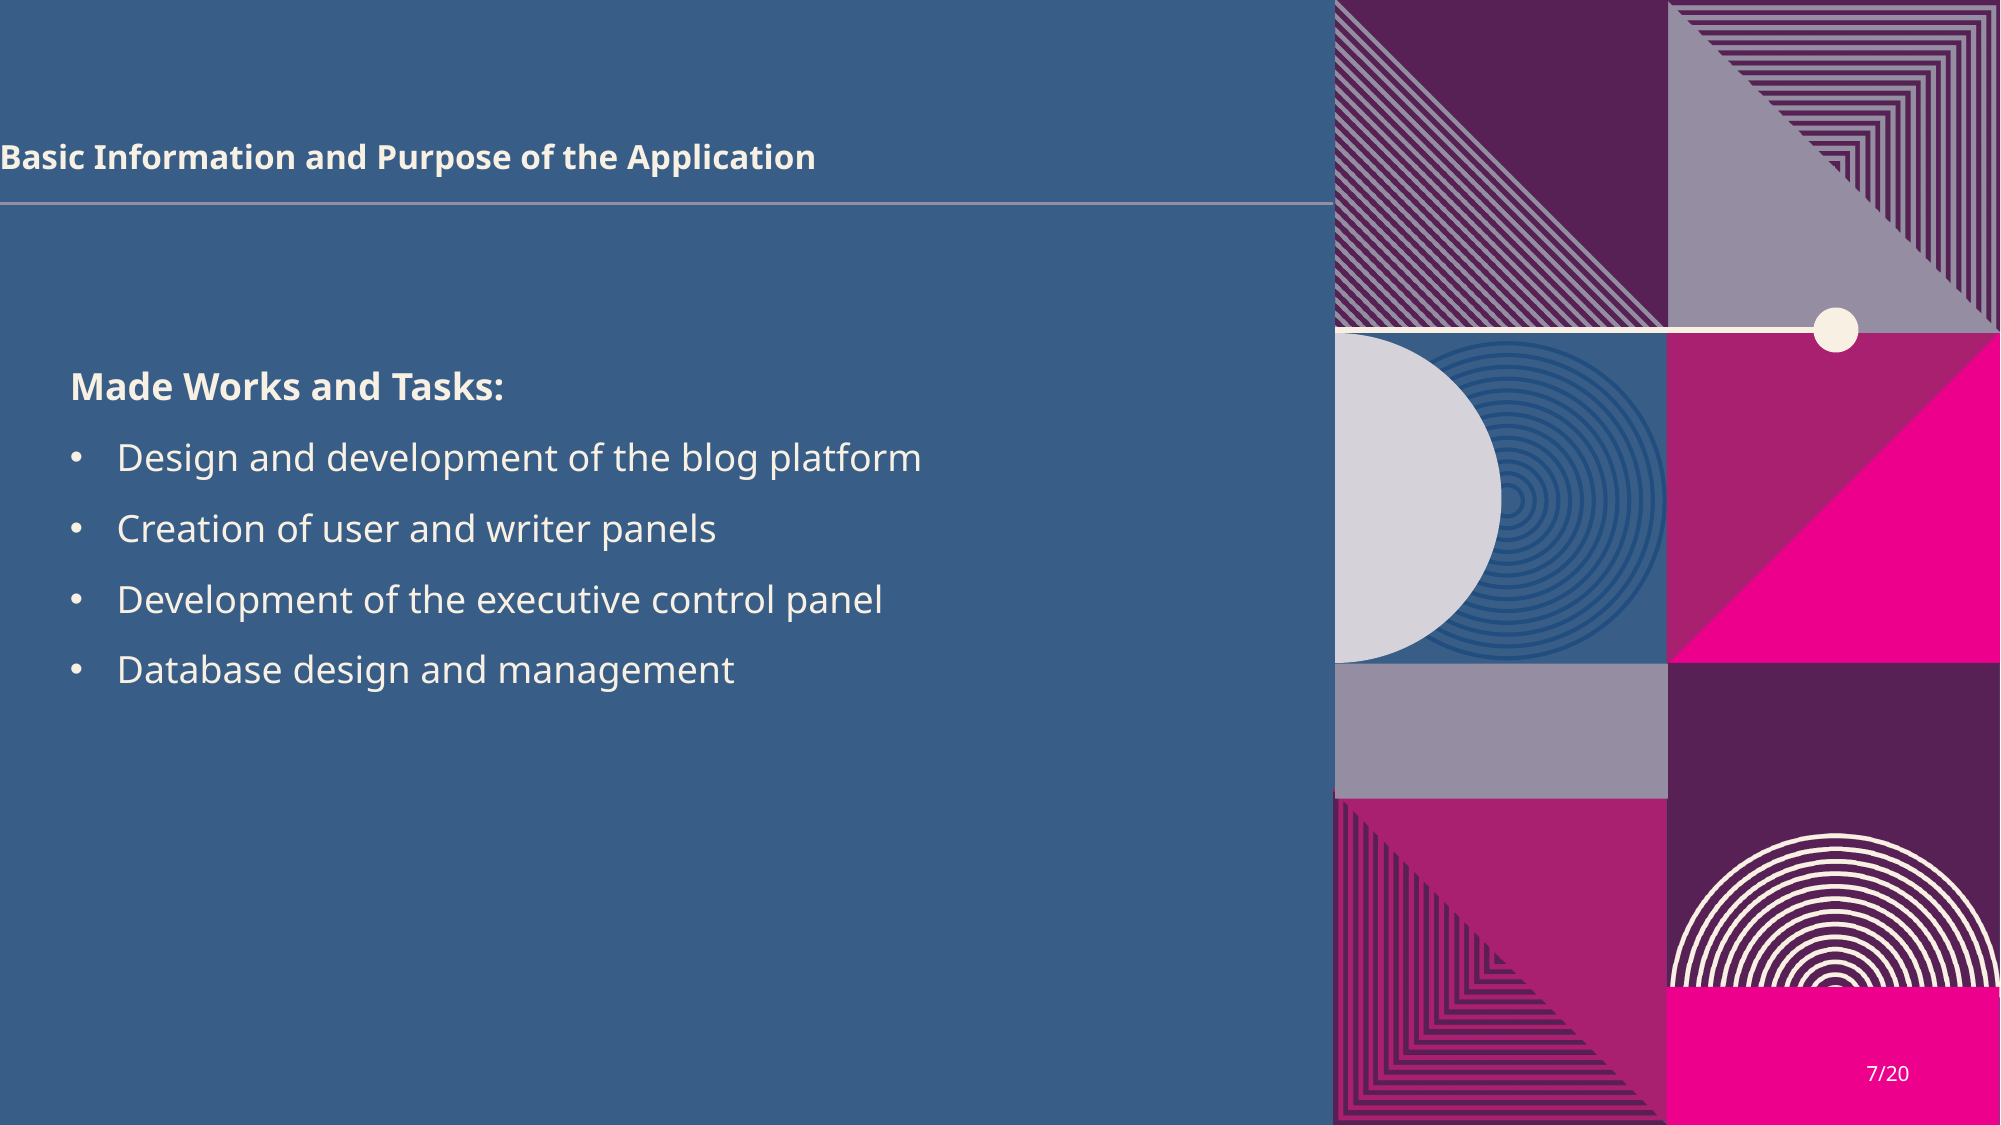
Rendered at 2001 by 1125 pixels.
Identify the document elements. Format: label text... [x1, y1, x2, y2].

text_box Basic Information and Purpose of the Application [0, 128, 833, 184]
slide_number 7/20 [1840, 1042, 1925, 1108]
list Made Works and Tasks: Design and development of the blog platform Creation of user and writer panels Development of the executive control panel Database design and management [54, 350, 1195, 964]
picture [1335, 0, 2001, 333]
picture [1669, 833, 2001, 998]
picture [1333, 791, 1667, 1125]
